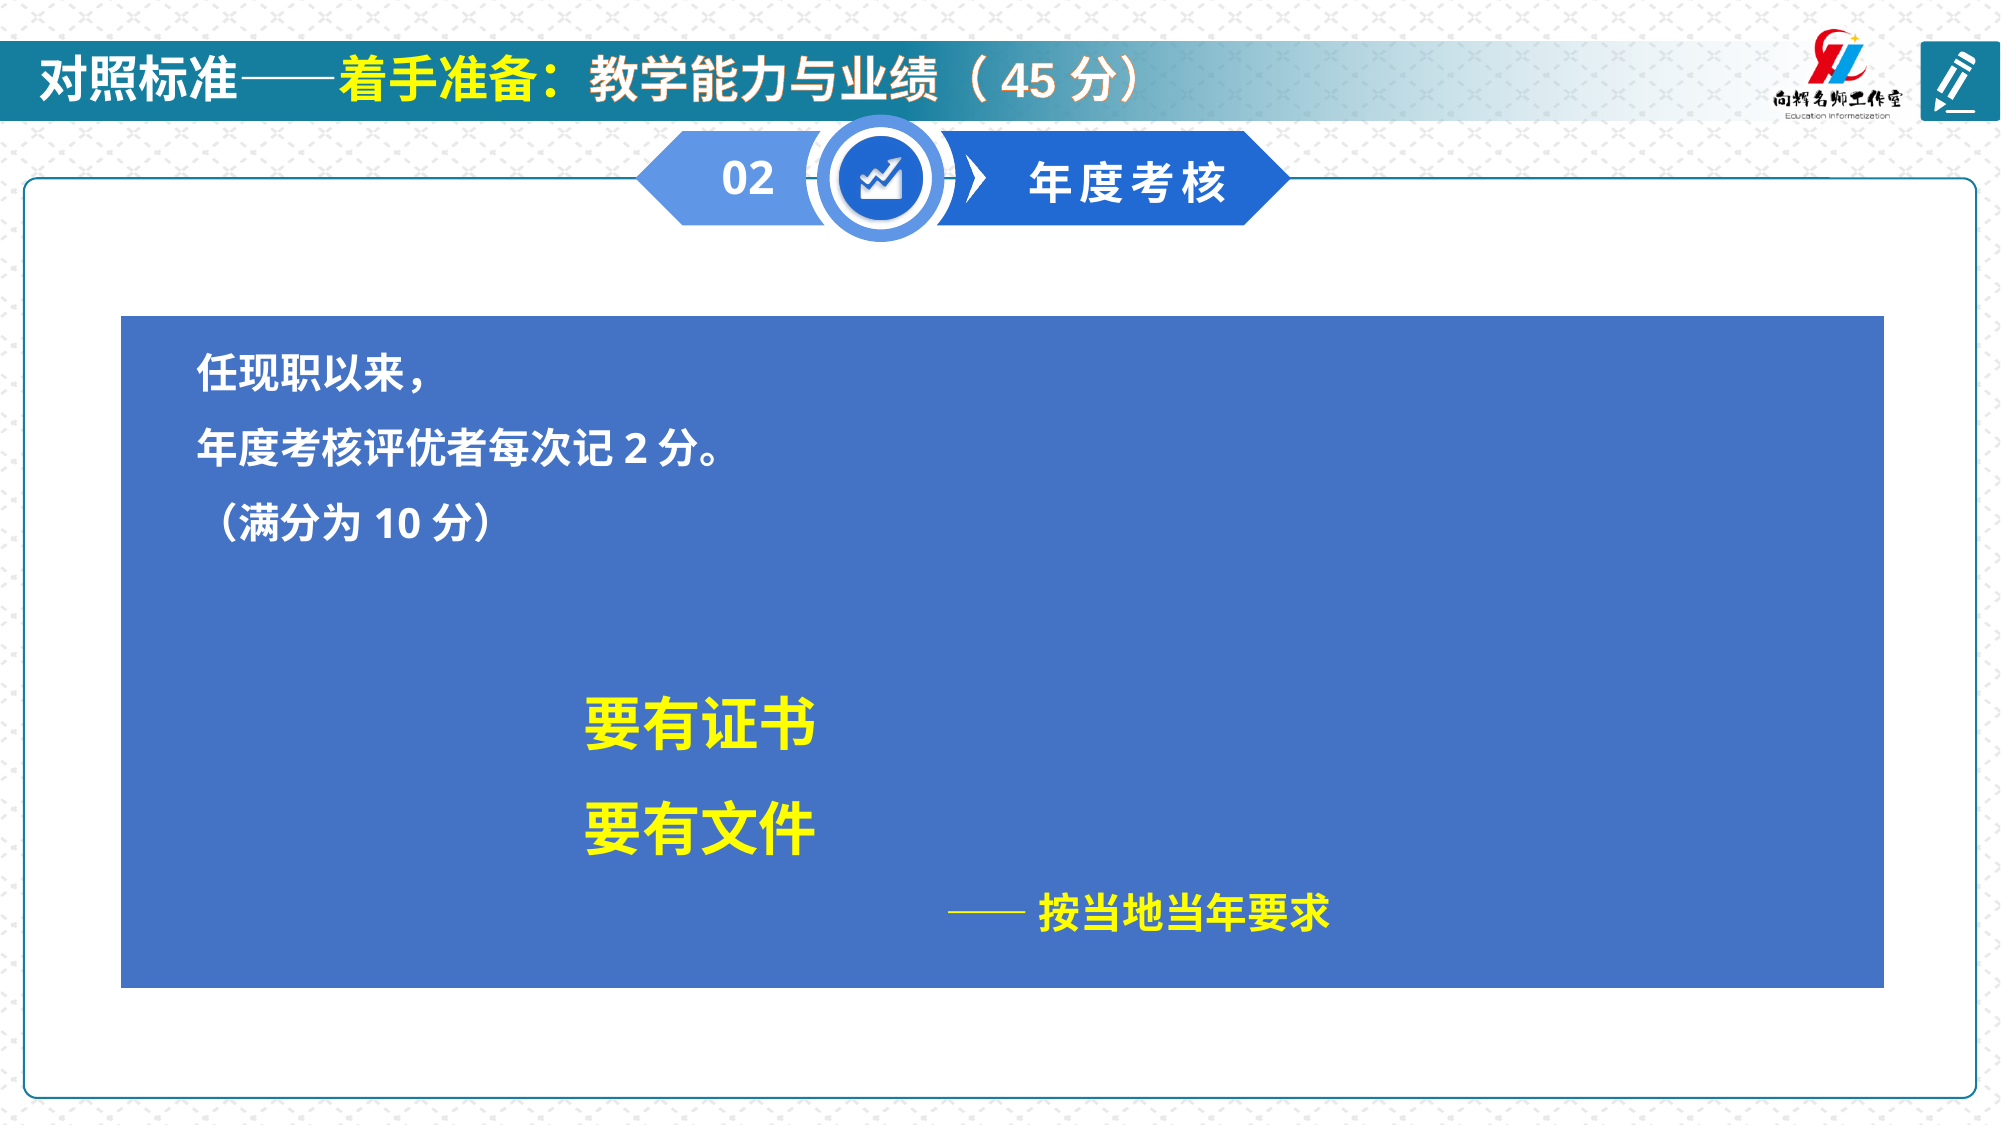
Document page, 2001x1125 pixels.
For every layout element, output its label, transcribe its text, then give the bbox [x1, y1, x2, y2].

text_box 任现职以来， 年度考核评优者每次记2分。 （满分为10分） 要有证书 要有文件 ——按当地当年要求 [118, 313, 1888, 991]
title 对照标准——着手准备：教学能力与业绩（45分） [23, 41, 1361, 121]
picture [1763, 0, 1911, 148]
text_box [635, 120, 1291, 236]
